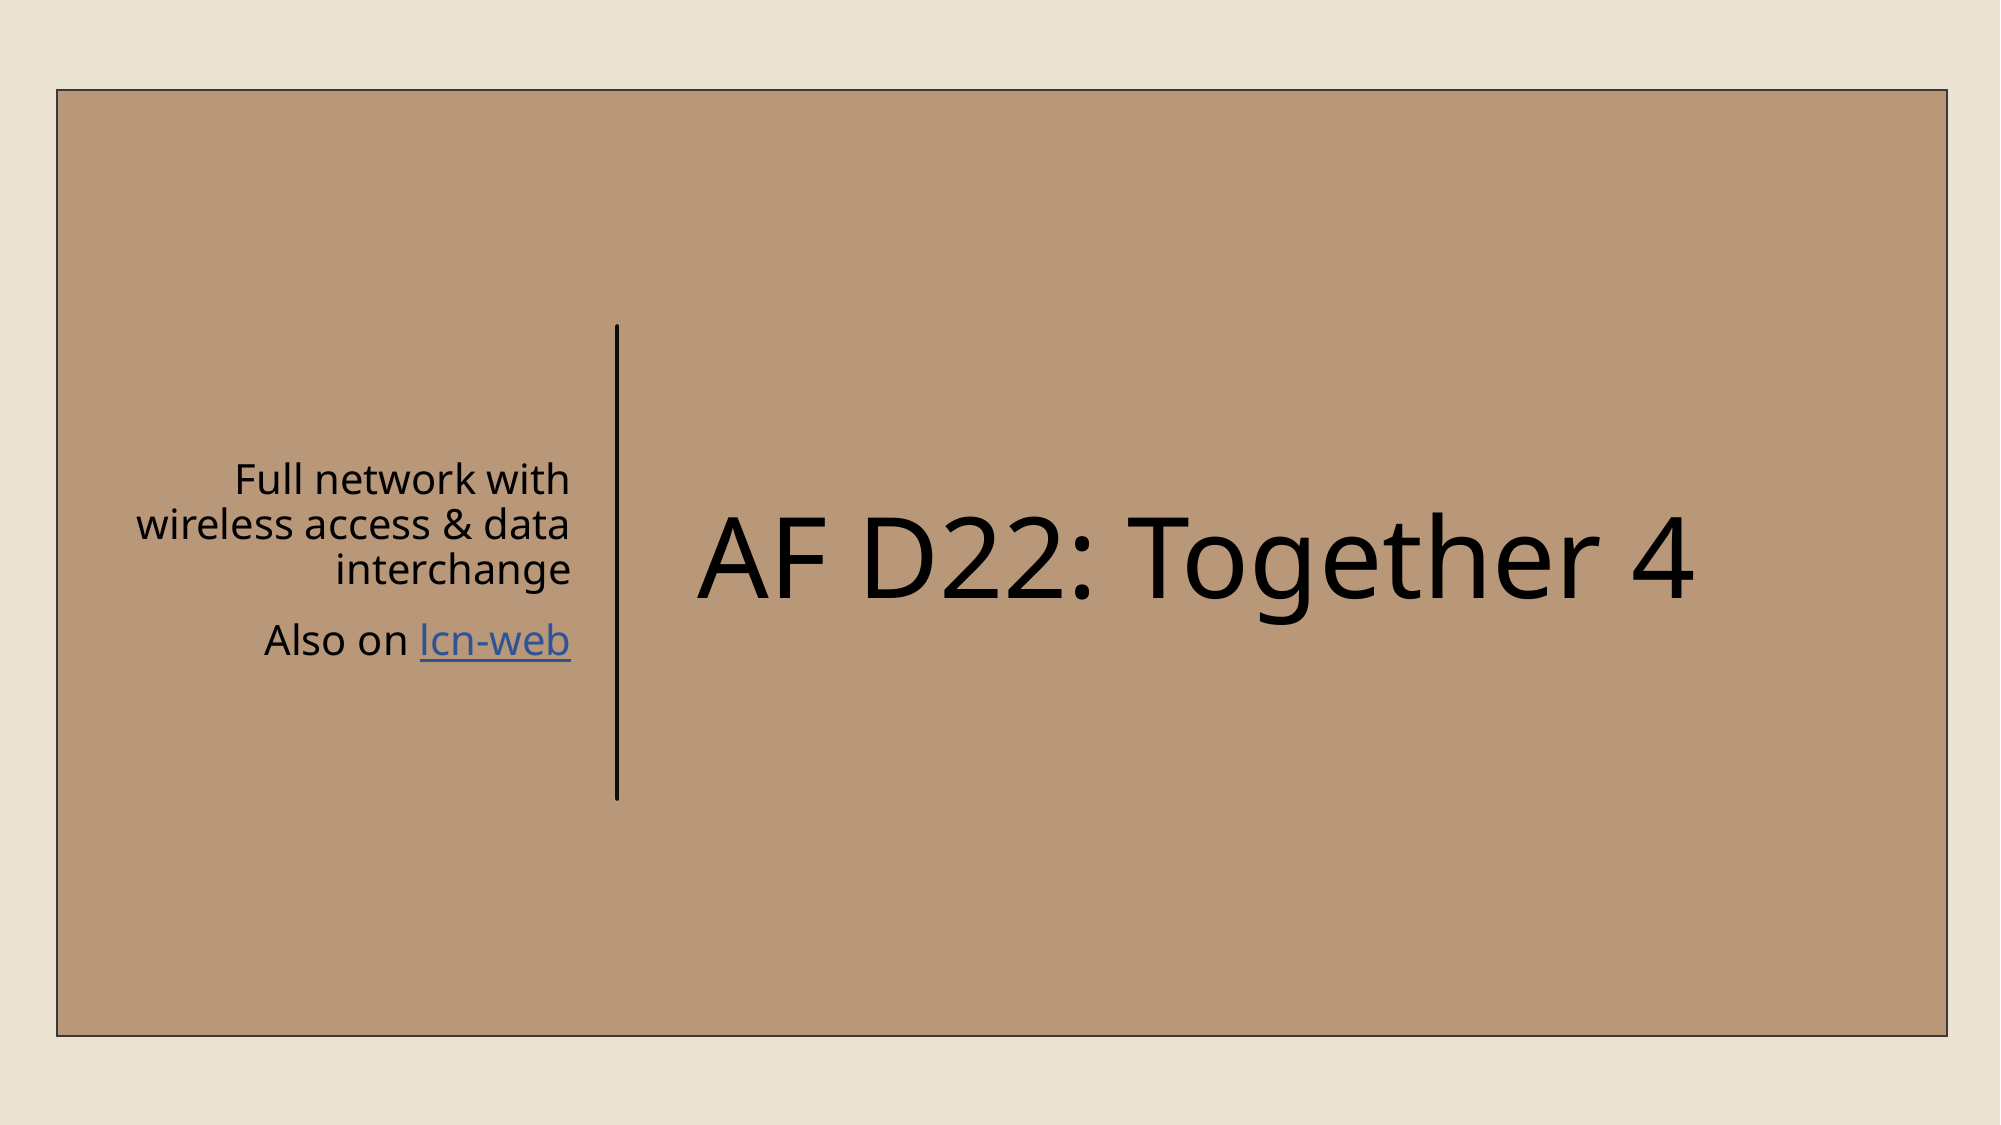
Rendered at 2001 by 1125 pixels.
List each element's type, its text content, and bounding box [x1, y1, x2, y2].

list Full network with wireless access & data interchange Also on lcn-web [90, 208, 587, 917]
title AF D22: Together 4 [645, 208, 1910, 917]
